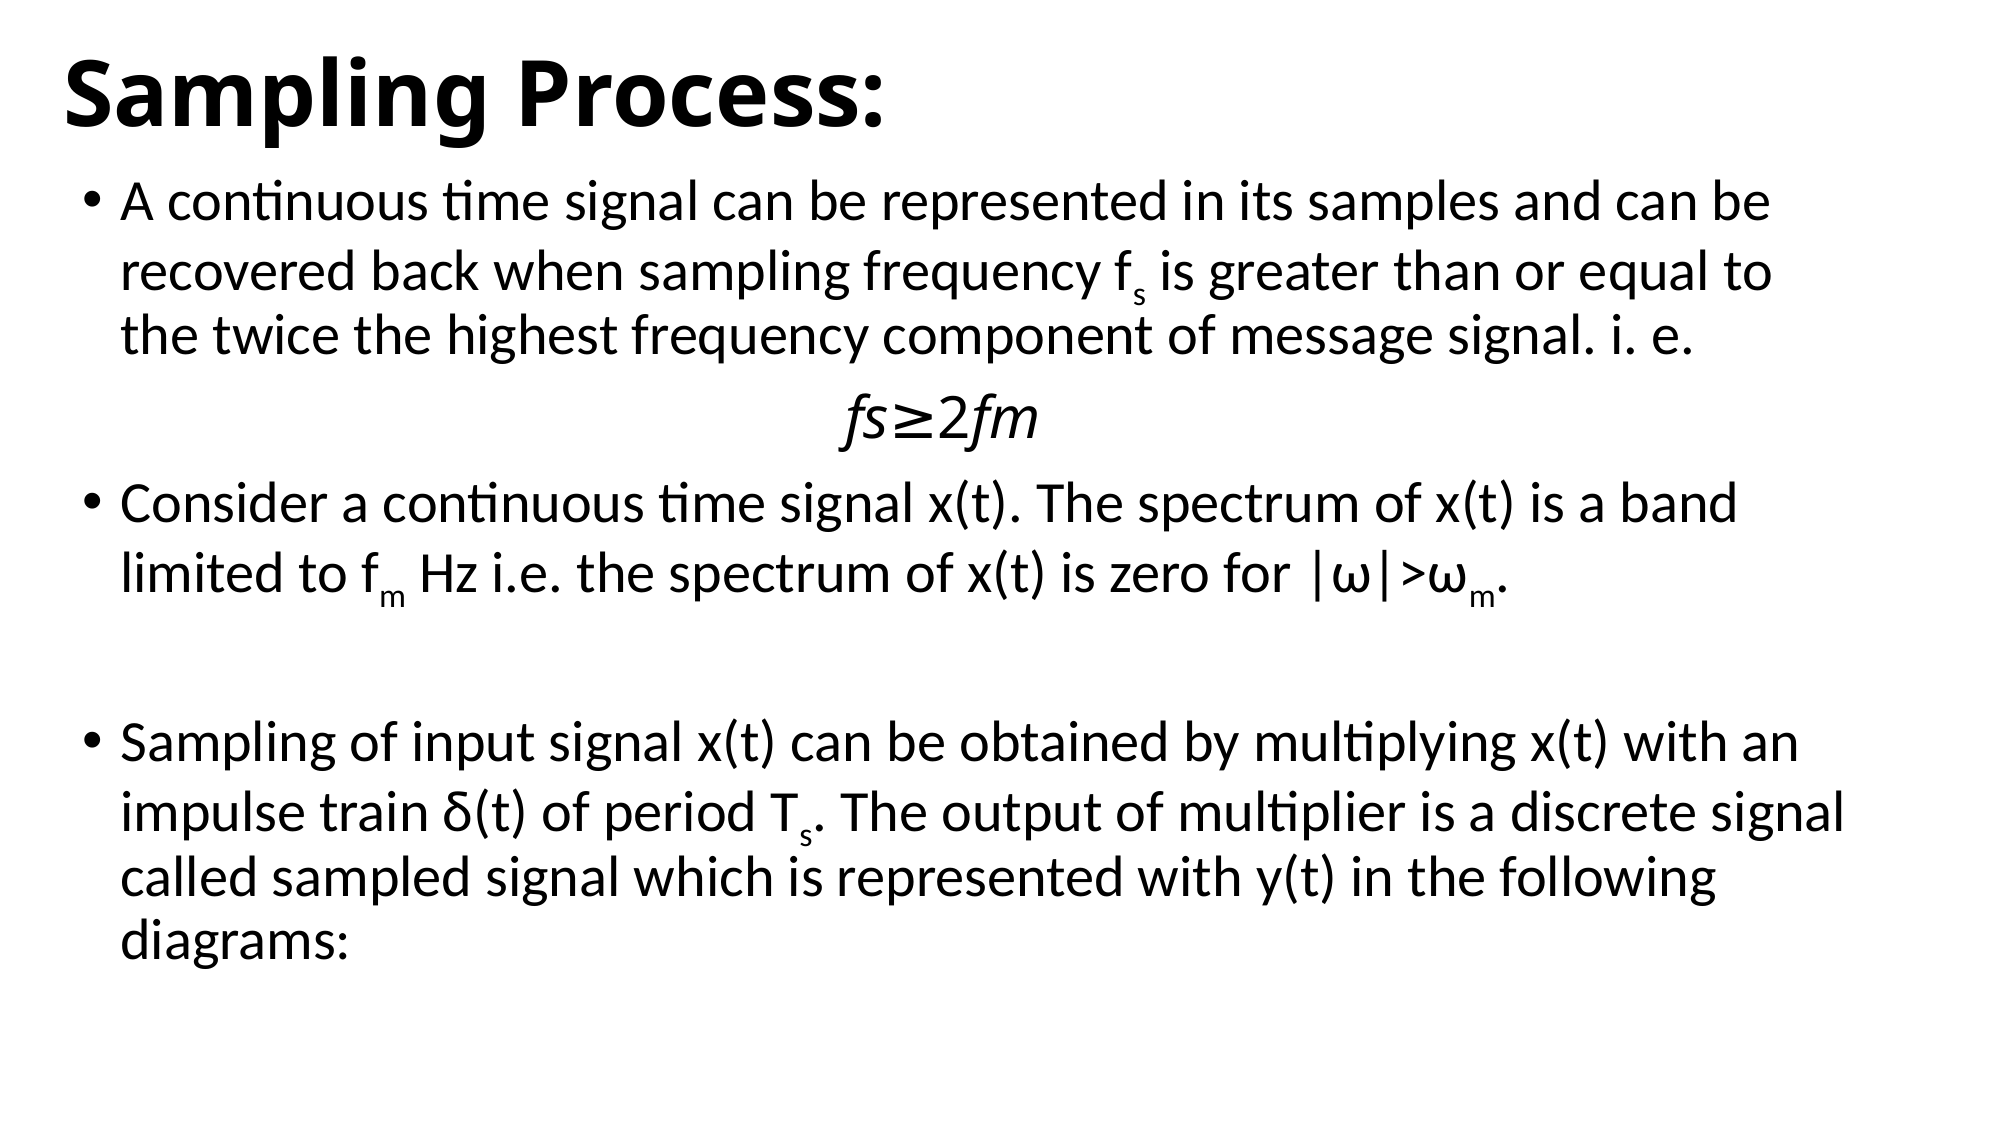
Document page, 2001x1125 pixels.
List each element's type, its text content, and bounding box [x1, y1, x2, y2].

list A continuous time signal can be represented in its samples and can be recovered back when sampling frequency fs is greater than or equal to the twice the highest frequency component of message signal. i. e. fs≥2fm Consider a continuous time signal x(t). The spectrum of x(t) is a band limited to fm Hz i.e. the spectrum of x(t) is zero for |ω|>ωm. Sampling of input signal x(t) can be obtained by multiplying x(t) with an impulse train δ(t) of period Ts. The output of multiplier is a discrete signal called sampled signal which is represented with y(t) in the following diagrams: [67, 162, 1863, 1014]
title Sampling Process: [48, 31, 1774, 163]
